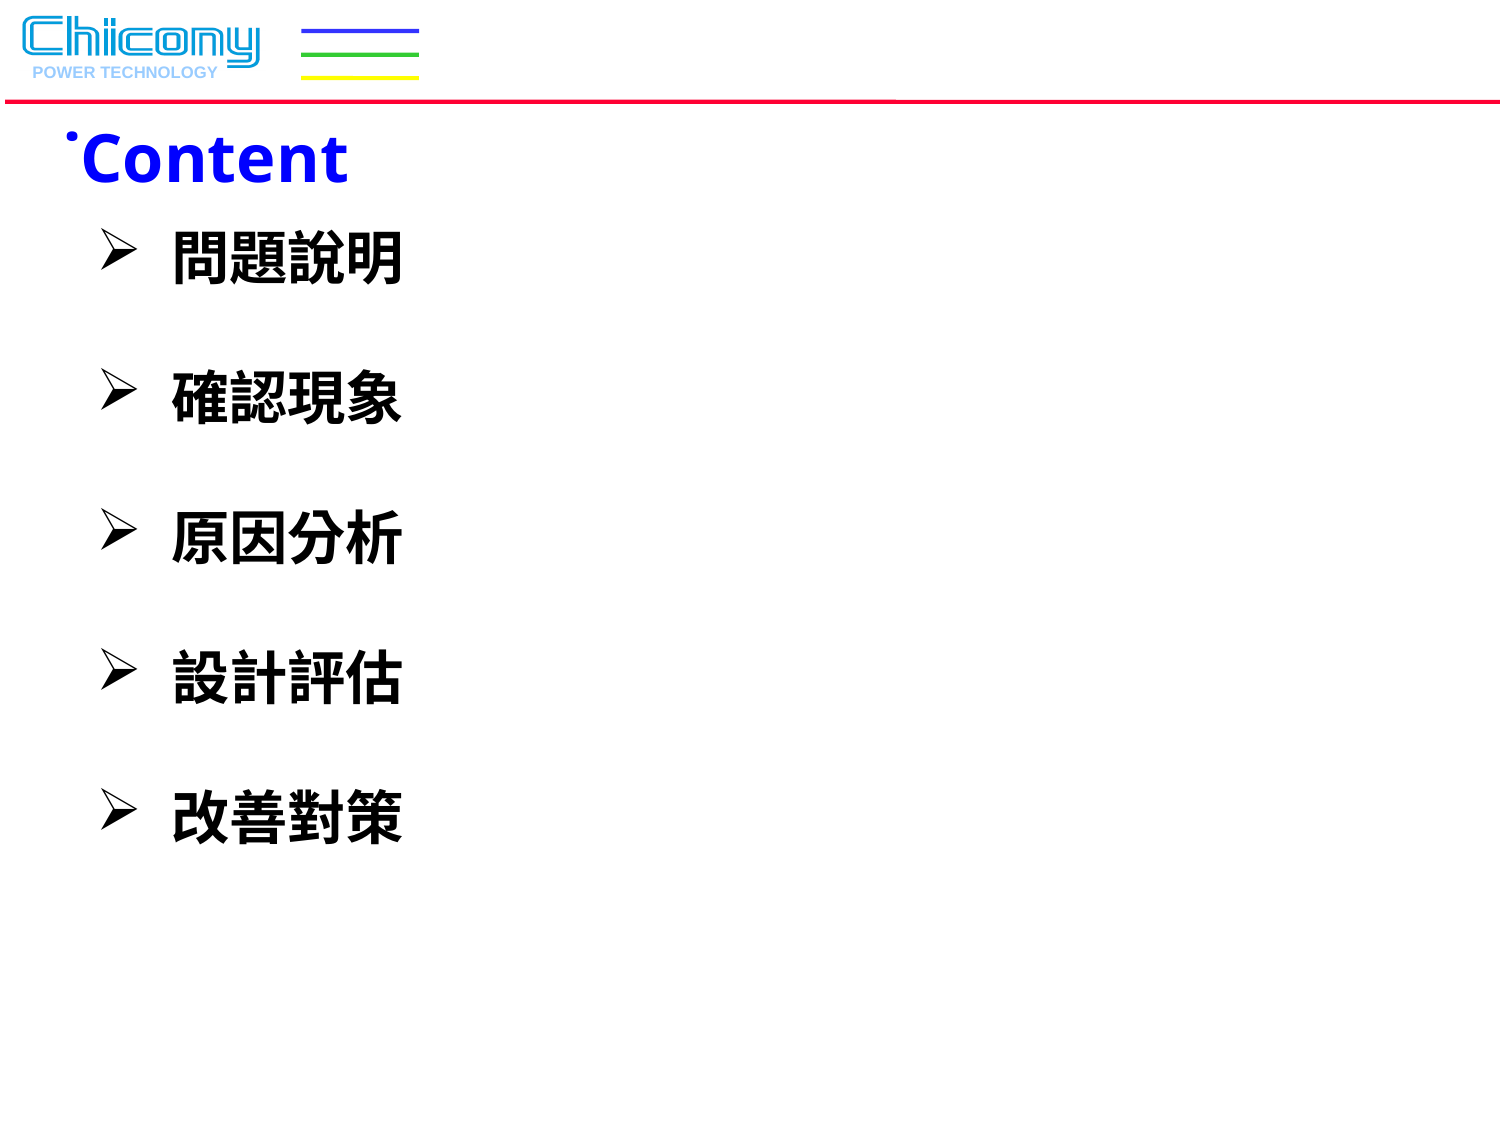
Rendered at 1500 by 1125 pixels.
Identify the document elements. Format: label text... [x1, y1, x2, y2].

text_box 問題說明 確認現象 原因分析 設計評估 改善對策 [81, 214, 889, 999]
picture [17, 11, 266, 71]
text_box ˙Content [49, 108, 364, 204]
